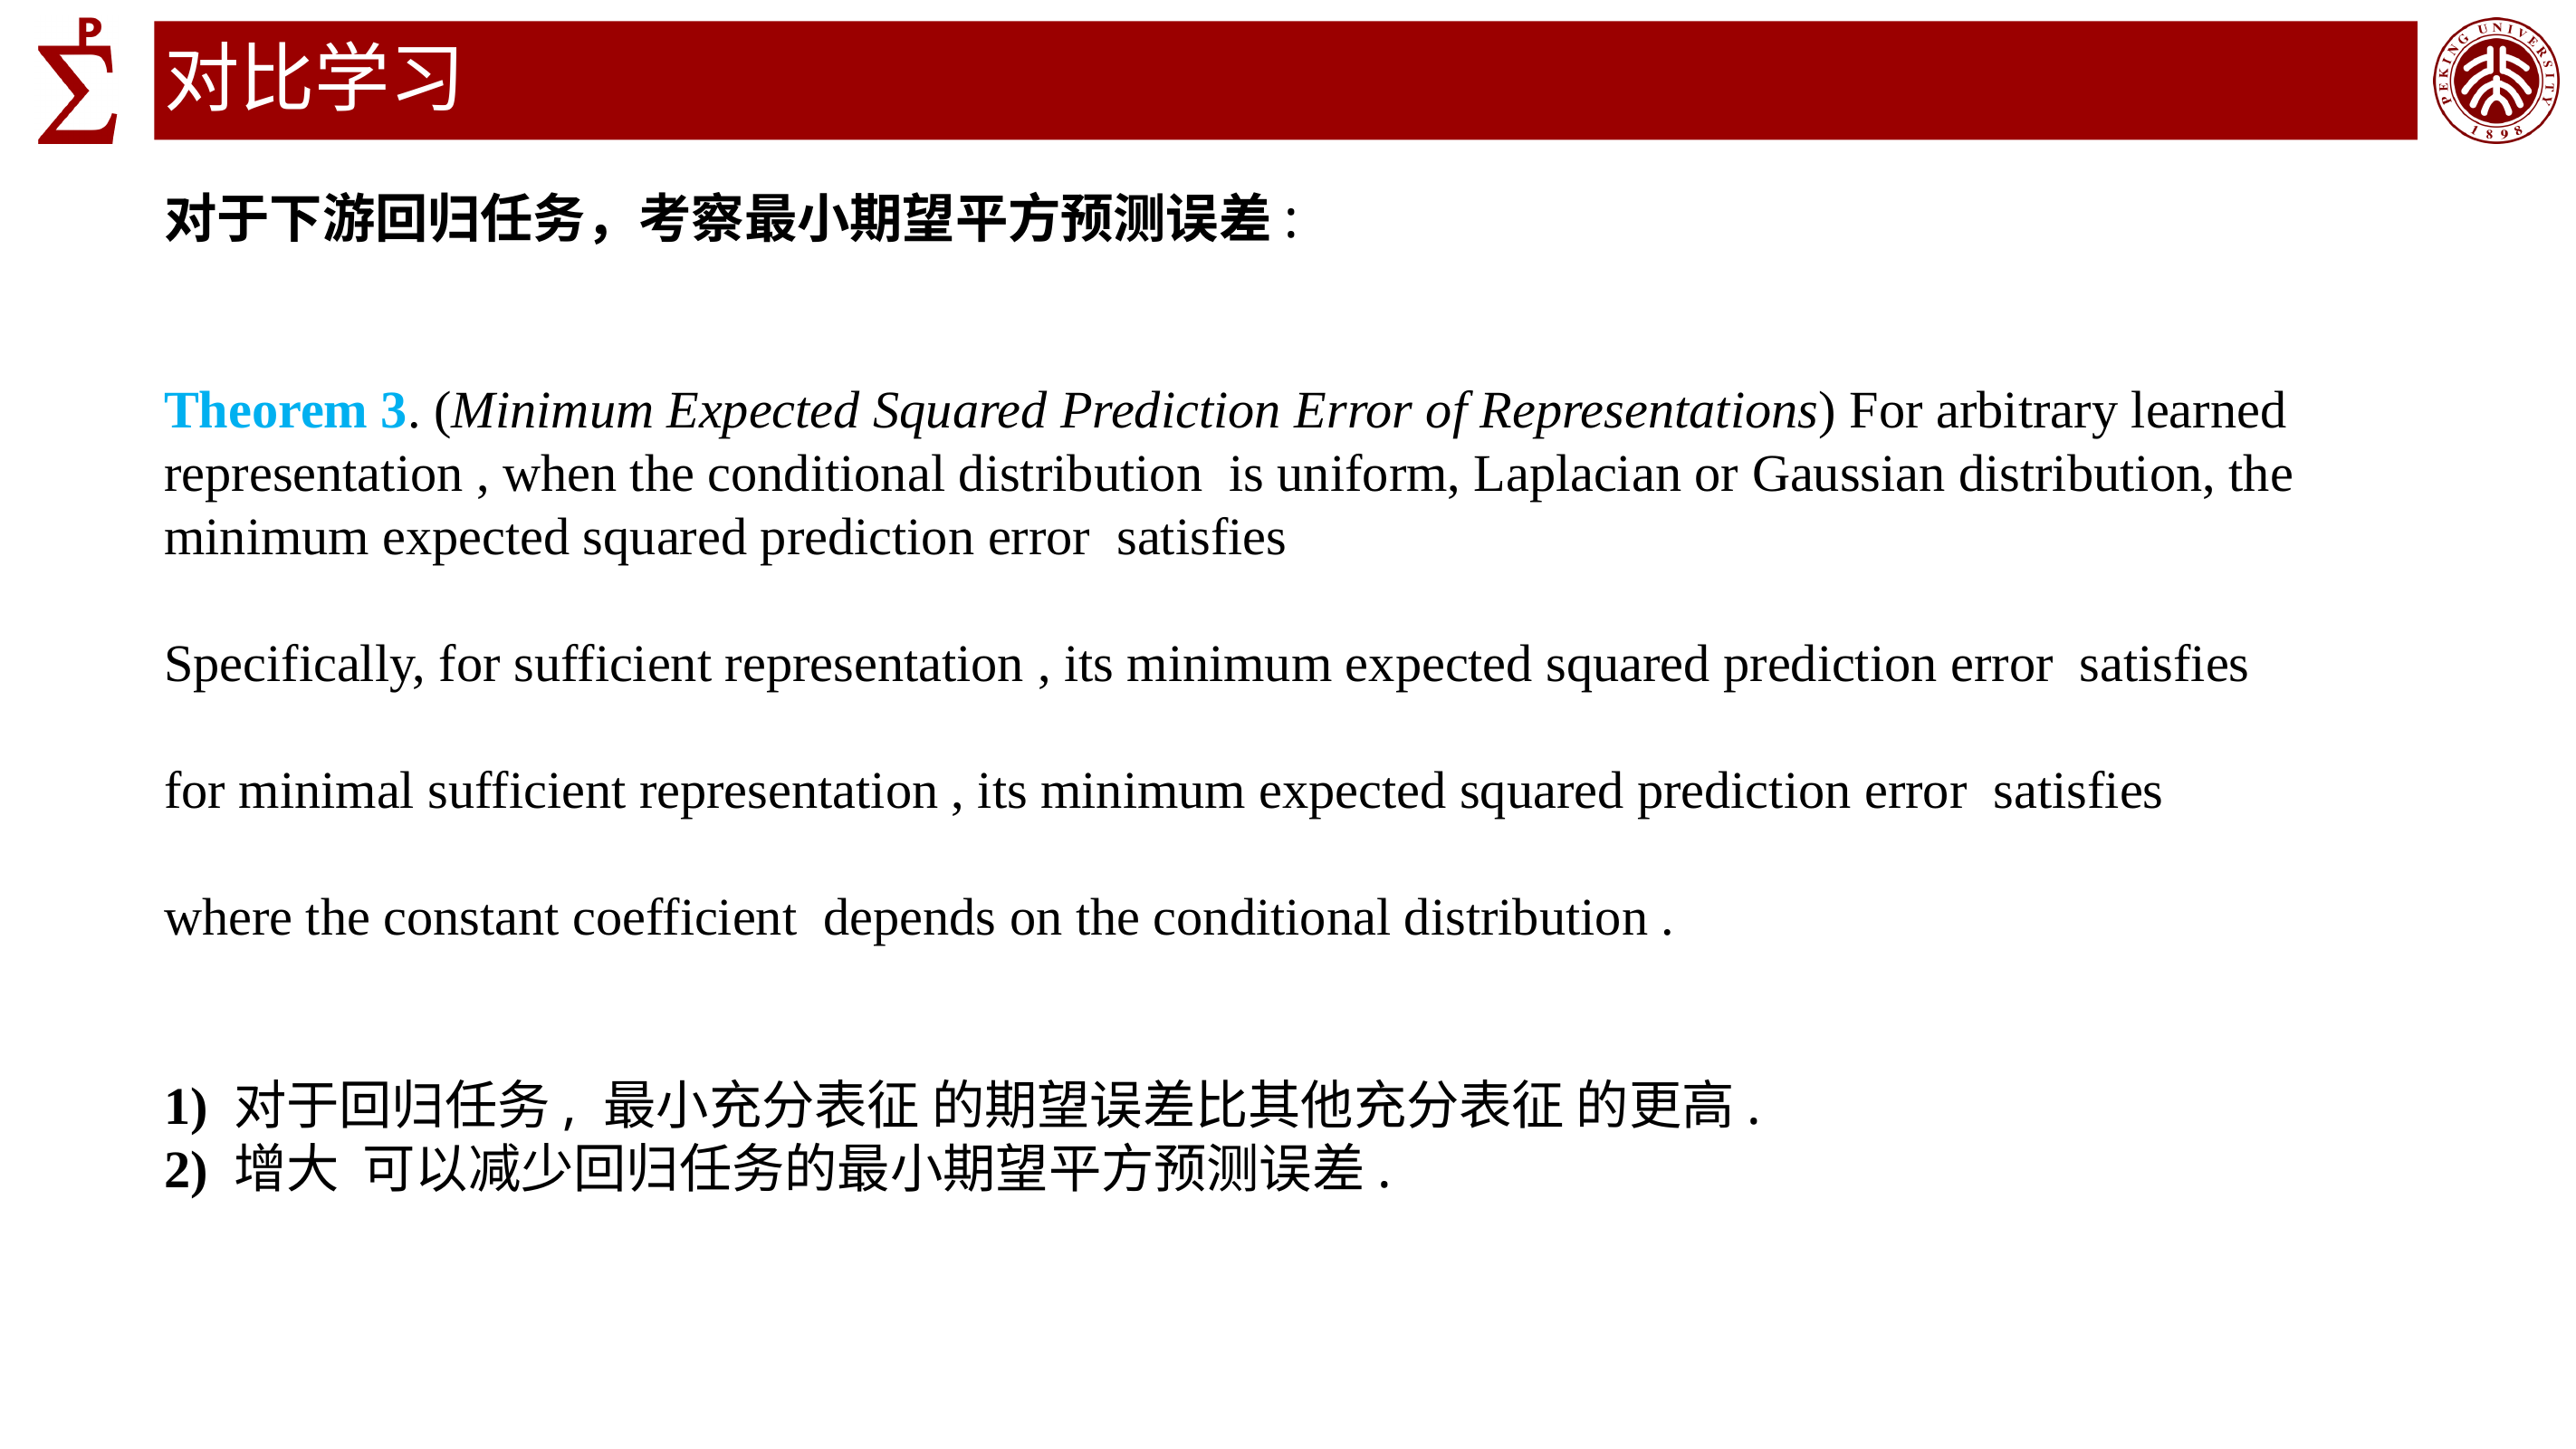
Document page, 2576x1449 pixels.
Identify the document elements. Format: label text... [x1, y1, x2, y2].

picture [34, 15, 119, 147]
title 对比学习 [150, 24, 2411, 135]
picture [2433, 17, 2560, 144]
